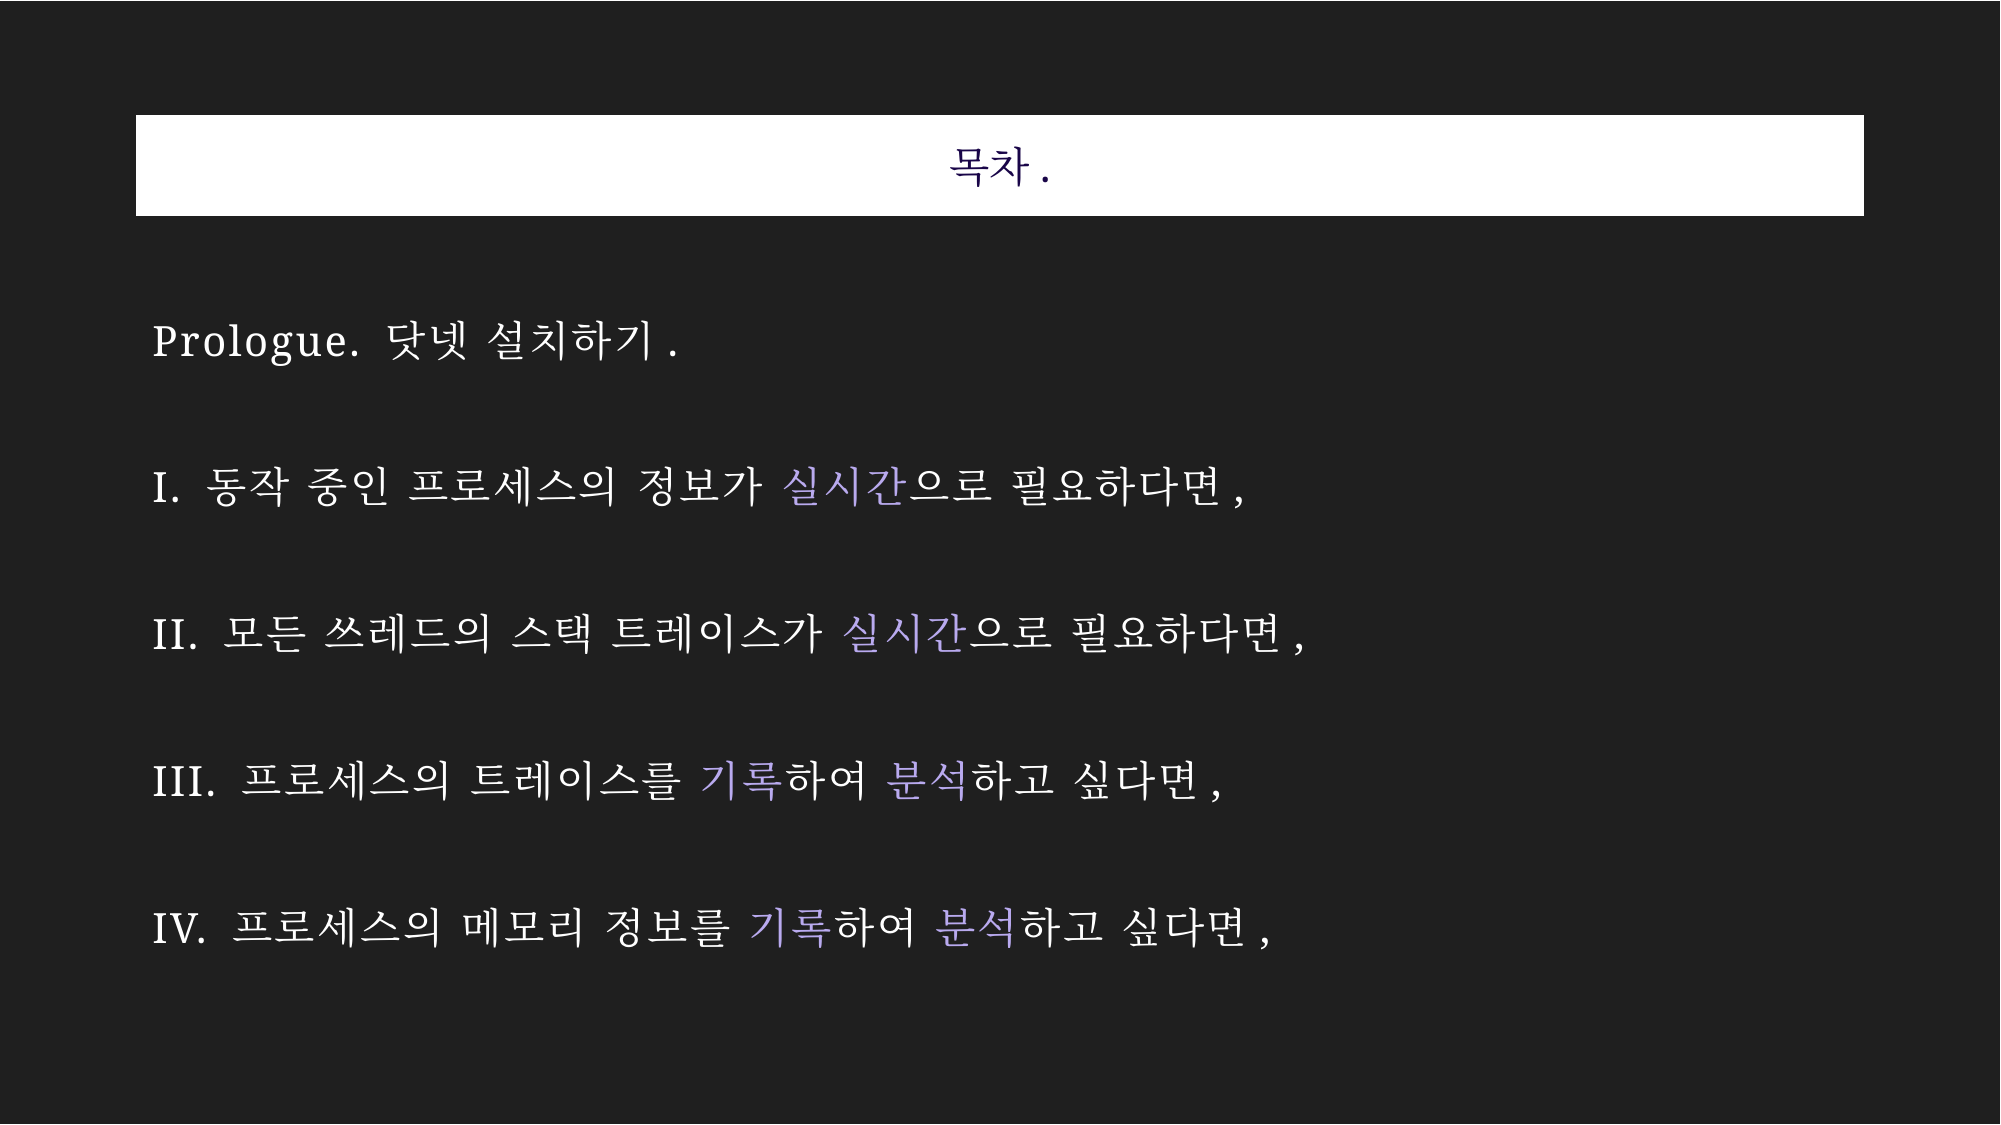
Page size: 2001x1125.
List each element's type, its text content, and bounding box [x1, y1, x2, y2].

text_box III. 프로세스의 트레이스를 기록하여 분석하고 싶다면, [137, 655, 1863, 802]
text_box Prologue. 닷넷 설치하기. [137, 216, 1863, 470]
text_box 목차. [136, 116, 1863, 216]
text_box IV. 프로세스의 메모리 정보를 기록하여 분석하고 싶다면, [137, 802, 1863, 1057]
picture [0, 1, 2000, 1124]
title I. 동작 중인 프로세스의 정보가 실시간으로 필요하다면, [137, 470, 1863, 509]
text_box II. 모든 쓰레드의 스택 트레이스가 실시간으로 필요하다면, [137, 509, 1863, 655]
